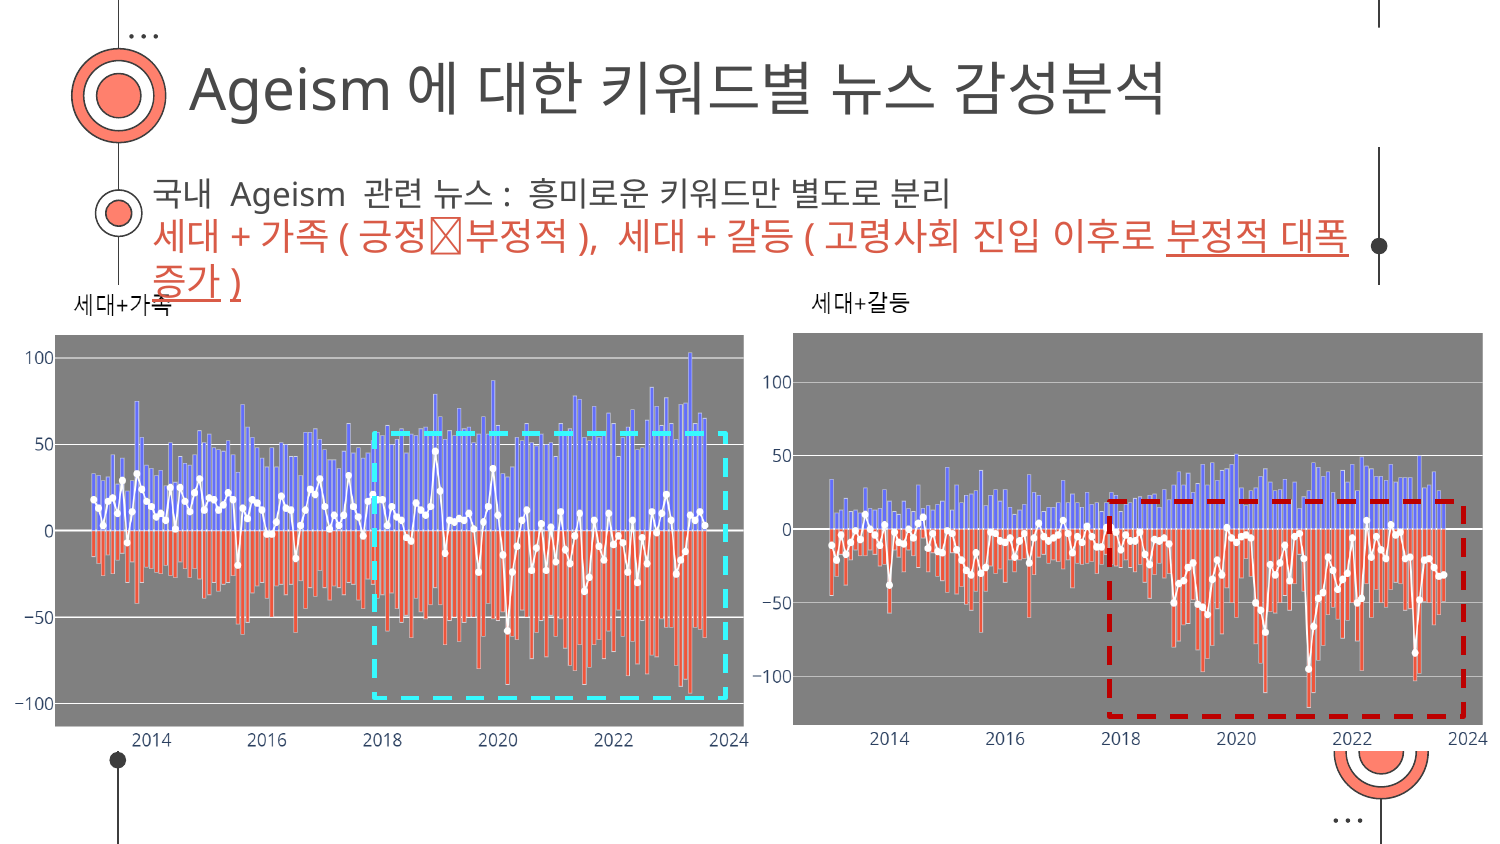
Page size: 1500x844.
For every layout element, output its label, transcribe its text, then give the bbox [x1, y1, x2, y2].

title Ageism에 대한 키워드별 뉴스 감성분석 [174, 27, 1464, 147]
text_box 국내 Ageism 관련 뉴스: 흥미로운 키워드만 별도로 분리 세대+가족(긍정부정적), 세대+갈등(고령사회 진입 이후로 부정적 대폭 증가) [137, 158, 1419, 259]
picture [11, 285, 1489, 751]
